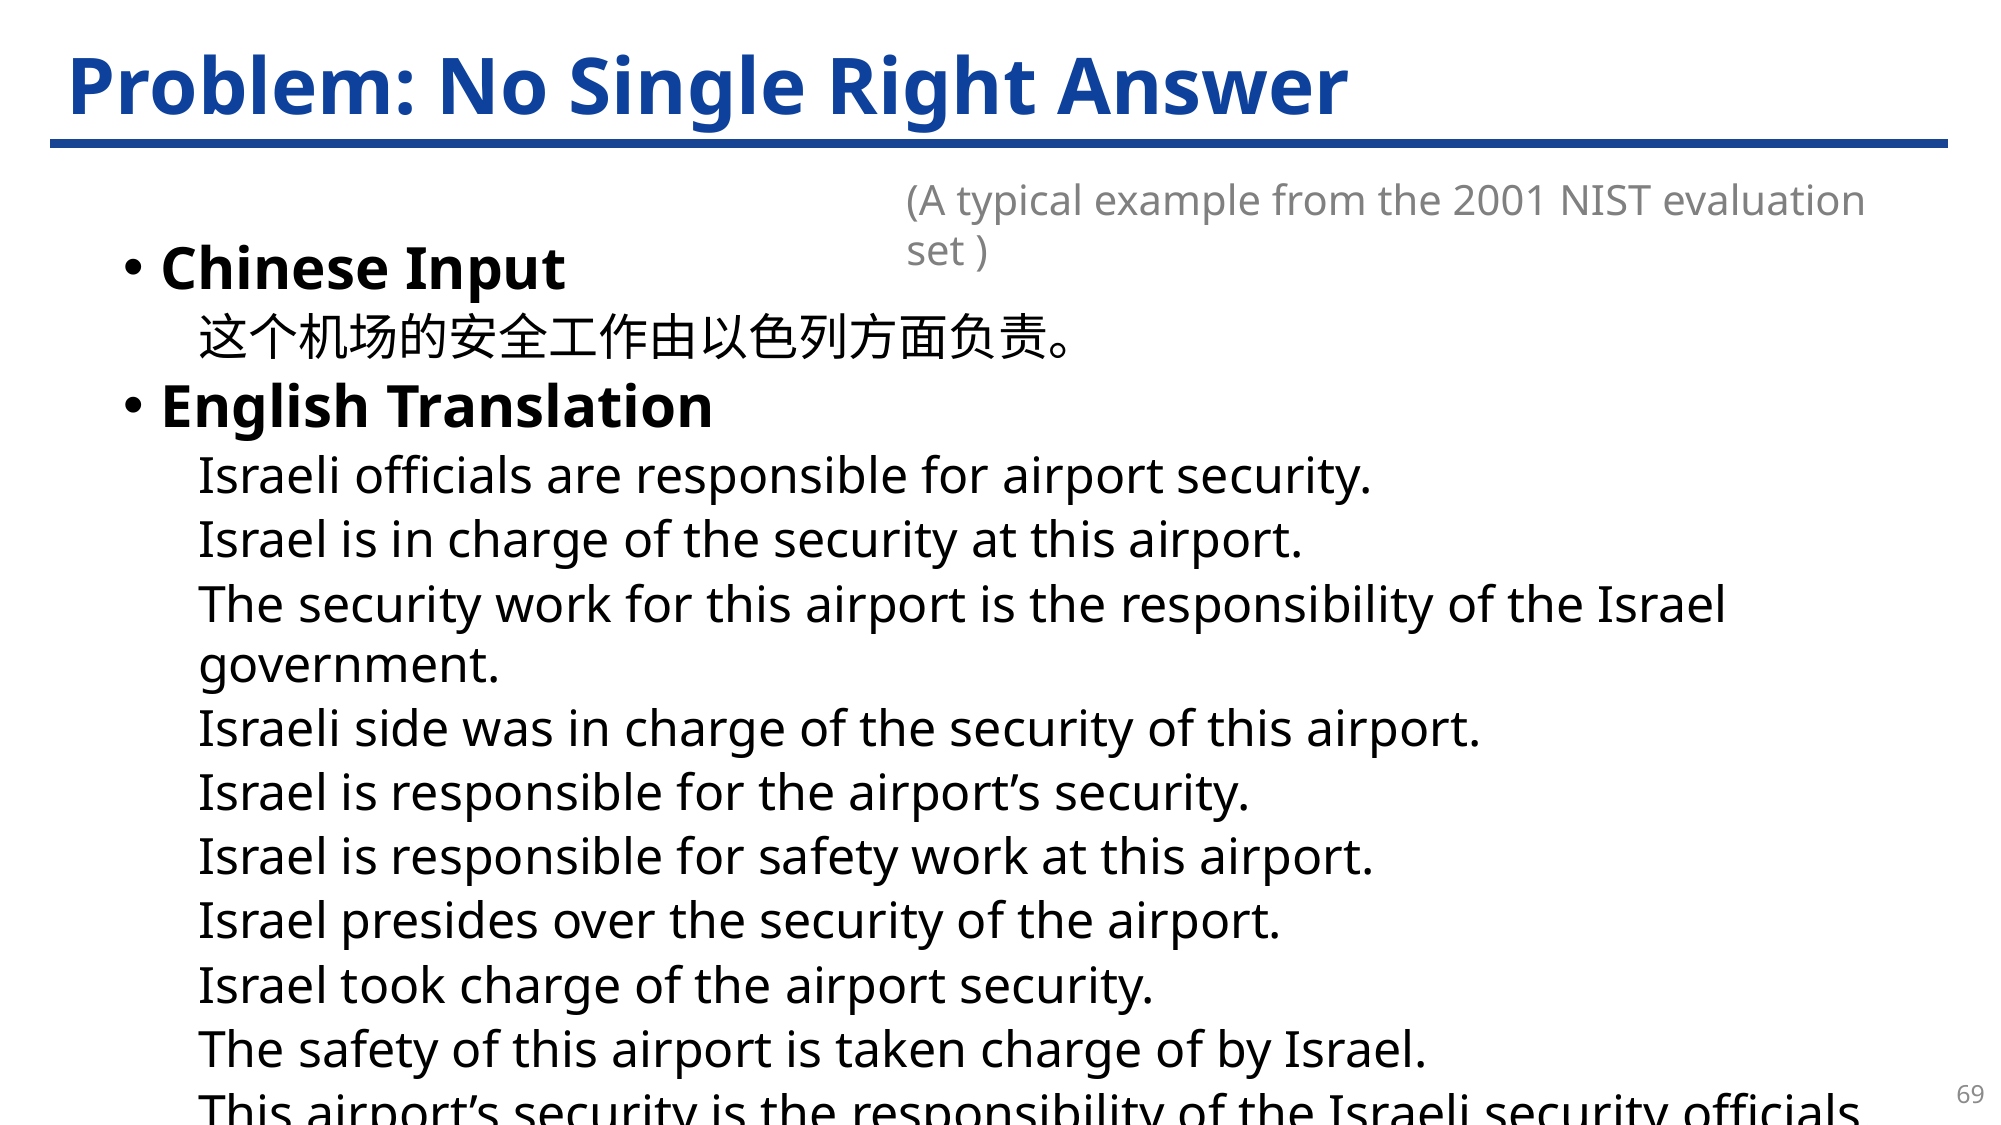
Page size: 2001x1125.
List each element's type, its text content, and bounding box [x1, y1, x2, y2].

list Chinese Input 这个机场的安全工作由以色列方面负责。 English Translation Israeli officials are responsible for airport security. Israel is in charge of the security at this airport. The security work for this airport is the responsibility of the Israel government. Israeli side was in charge of the security of this airport. Israel is responsible for the airport’s security. Israel is responsible for safety work at this airport. Israel presides over the security of the airport. Israel took charge of the airport security. The safety of this airport is taken charge of by Israel. This airport’s security is the responsibility of the Israeli security officials. [108, 223, 1970, 1101]
slide_number 69 [1899, 1065, 2000, 1125]
title Problem: No Single Right Answer [51, 39, 1947, 140]
text_box (A typical example from the 2001 NIST evaluation set ) [891, 166, 1950, 282]
